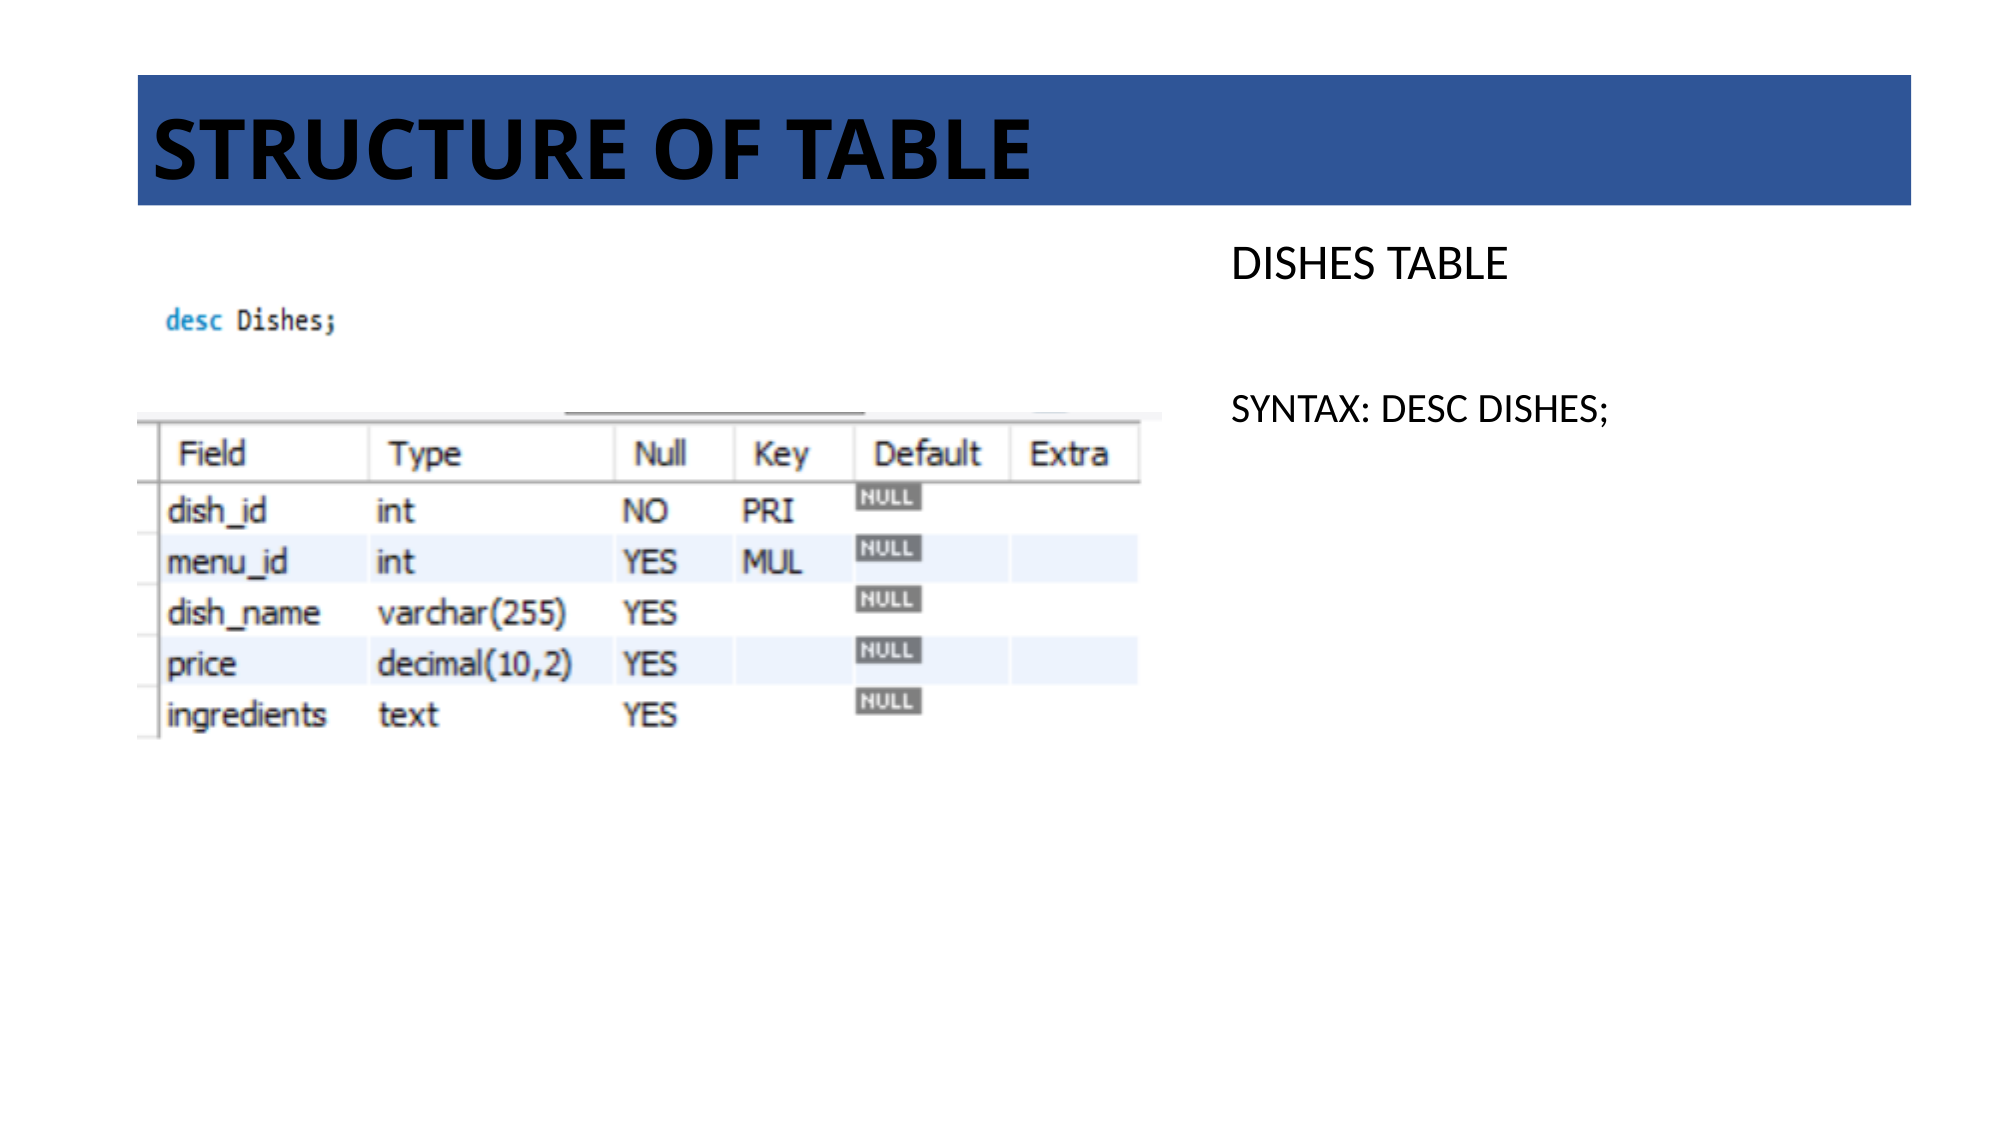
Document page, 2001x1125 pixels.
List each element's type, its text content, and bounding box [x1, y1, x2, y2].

picture [137, 412, 1162, 768]
picture [137, 254, 1155, 385]
title STRUCTURE OF TABLE [137, 75, 1912, 206]
list DISHES TABLE SYNTAX: DESC DISHES; [1216, 228, 1912, 1029]
